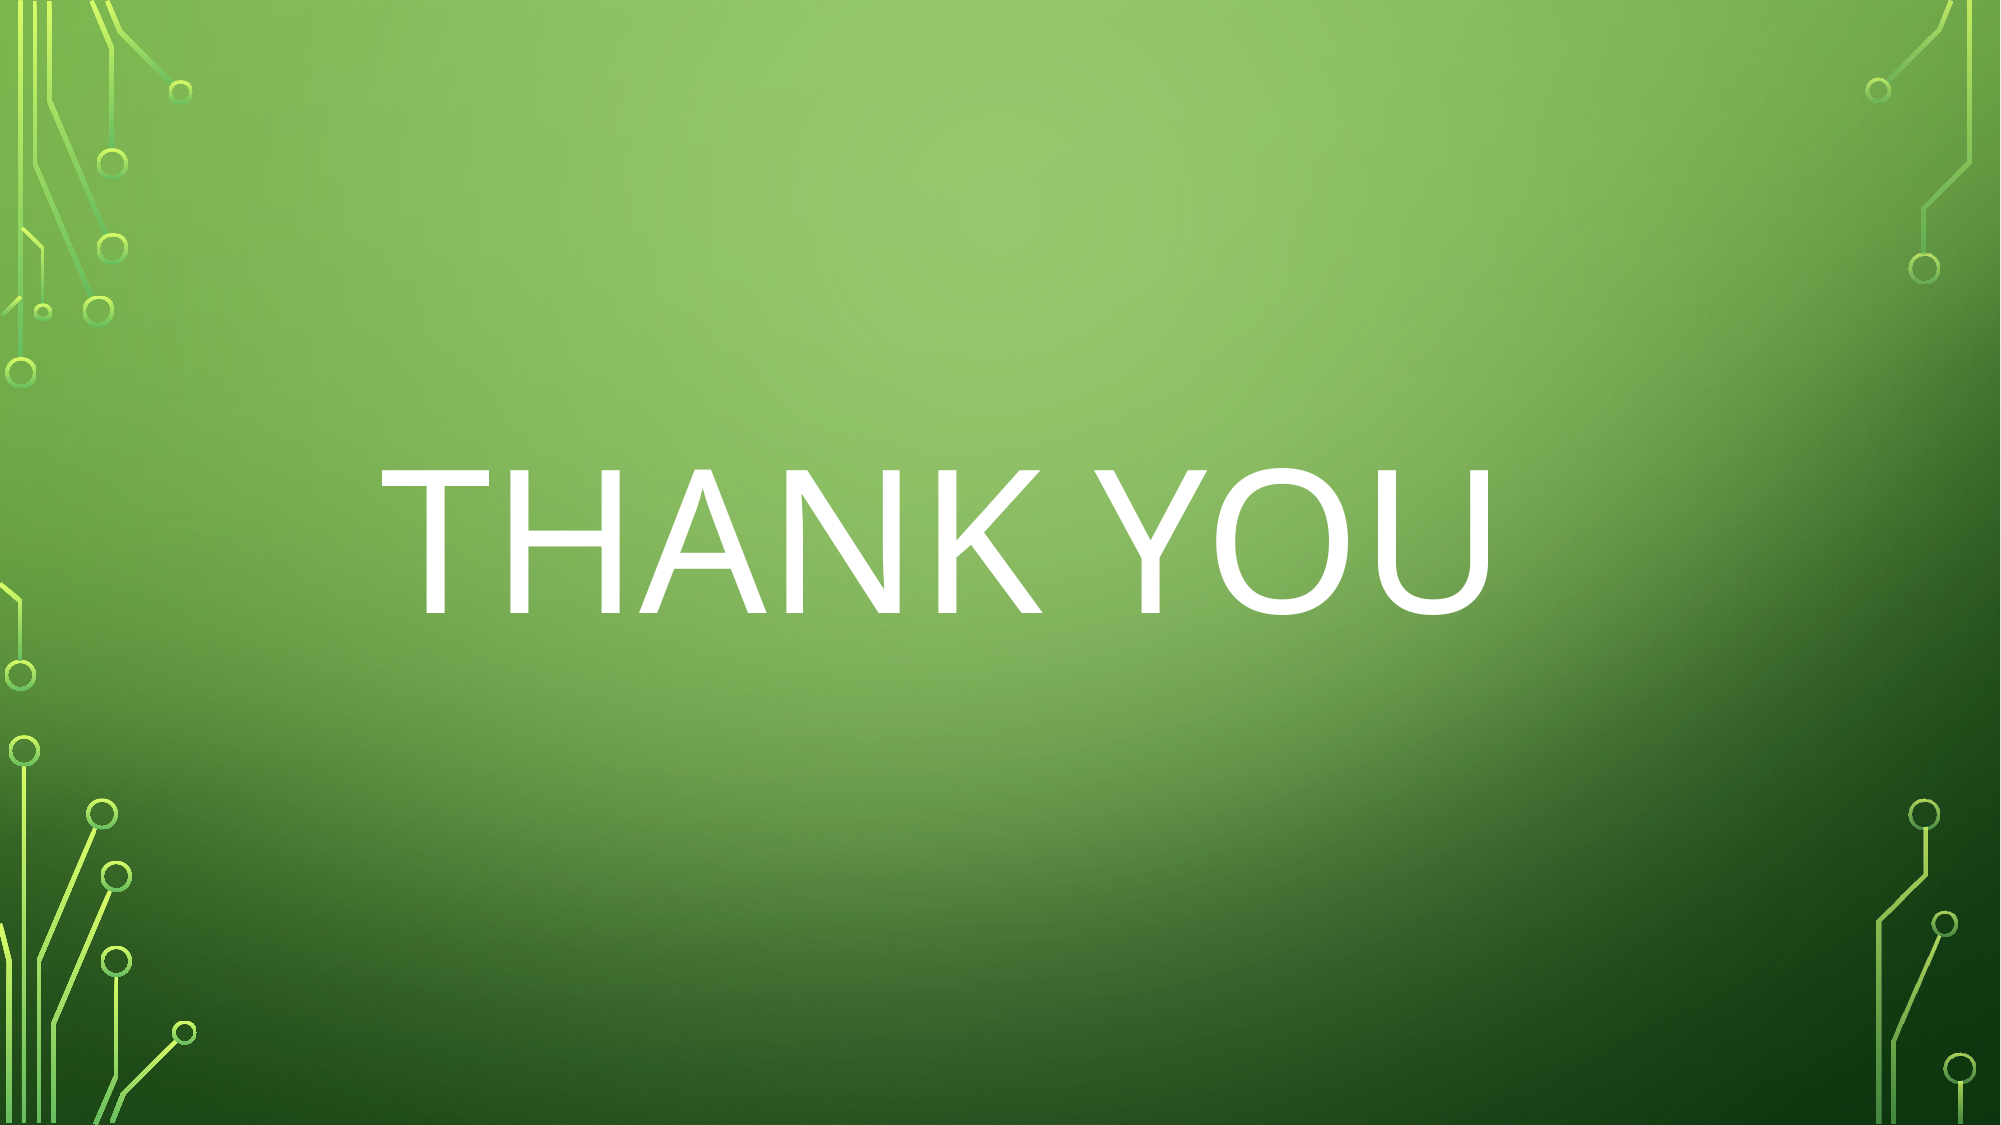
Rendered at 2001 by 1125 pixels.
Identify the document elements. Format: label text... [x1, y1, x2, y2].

title THANK YOU [364, 423, 1990, 674]
